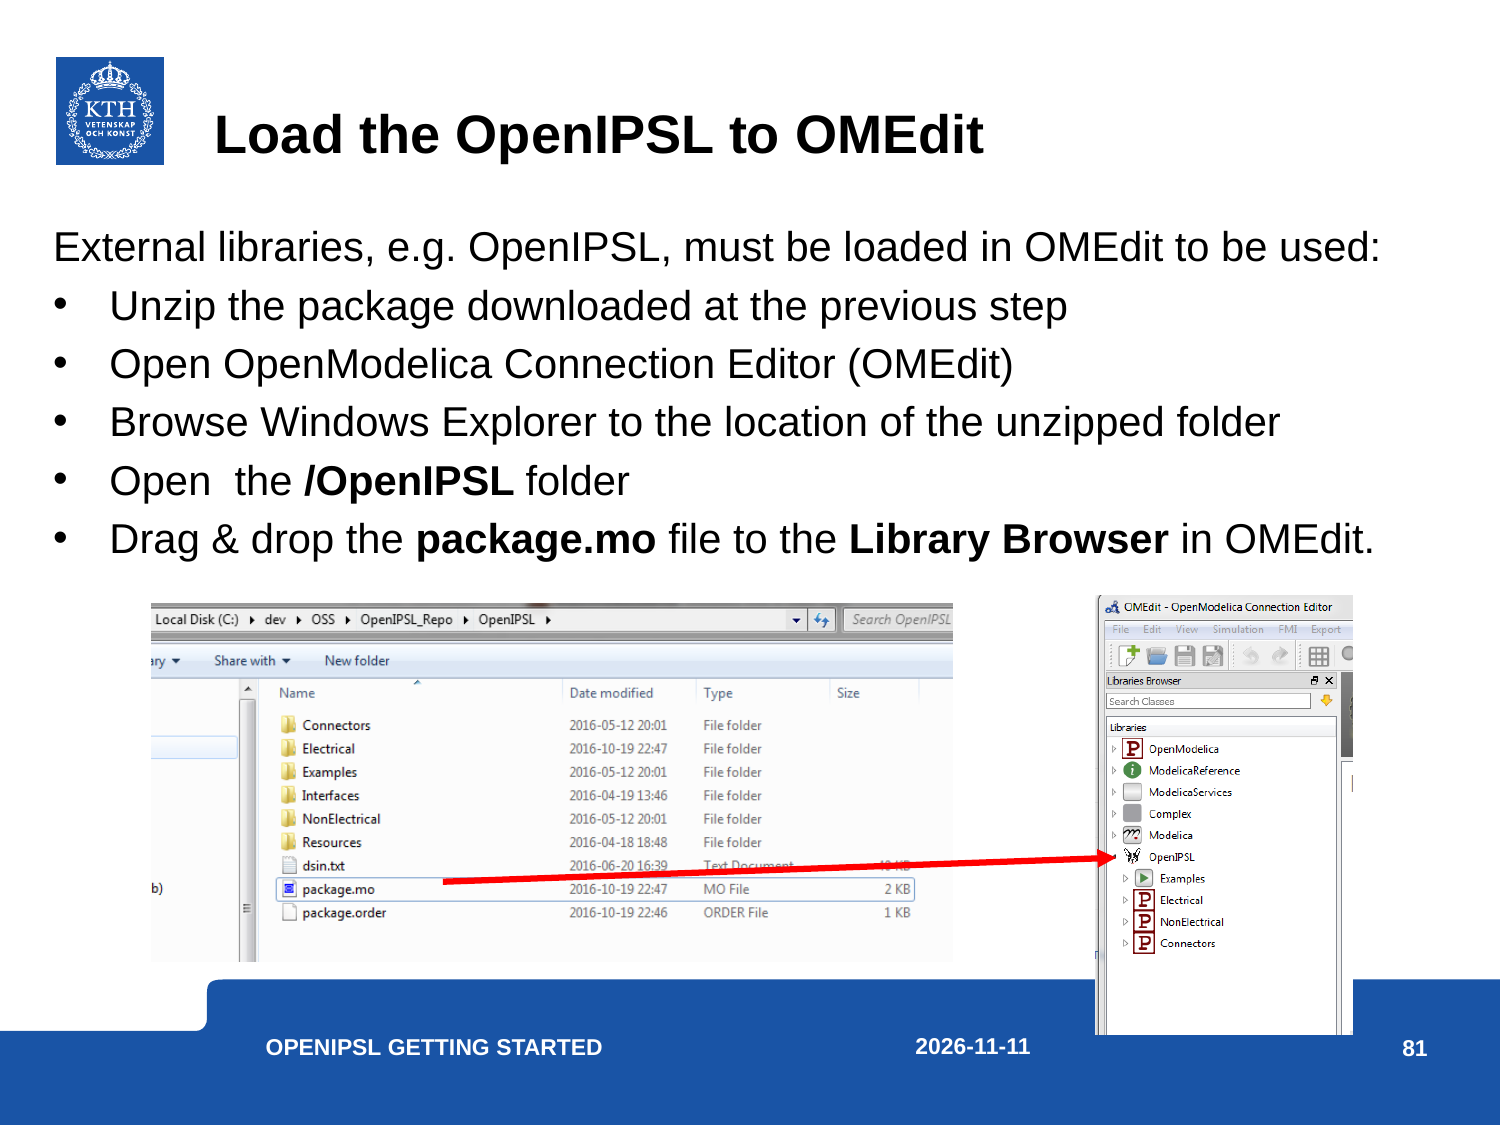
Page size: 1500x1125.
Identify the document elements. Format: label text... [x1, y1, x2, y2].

footer OpenIPSL Getting Started [265, 1044, 741, 1101]
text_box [151, 595, 1353, 1036]
list External libraries, e.g. OpenIPSL, must be loaded in OMEdit to be used: Unzip the package downloaded at the previous step Open OpenModelica Connection Editor (OMEdit) Browse Windows Explorer to the location of the unzipped folder Open the /OpenIPSL folder Drag & drop the package.mo file to the Library Browser in OMEdit. [53, 219, 1447, 929]
title Load the OpenIPSL to OMEdit [214, 54, 1447, 165]
slide_number 81 [1340, 1033, 1428, 1094]
text_box [76, 270, 1402, 926]
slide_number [915, 1044, 1266, 1092]
